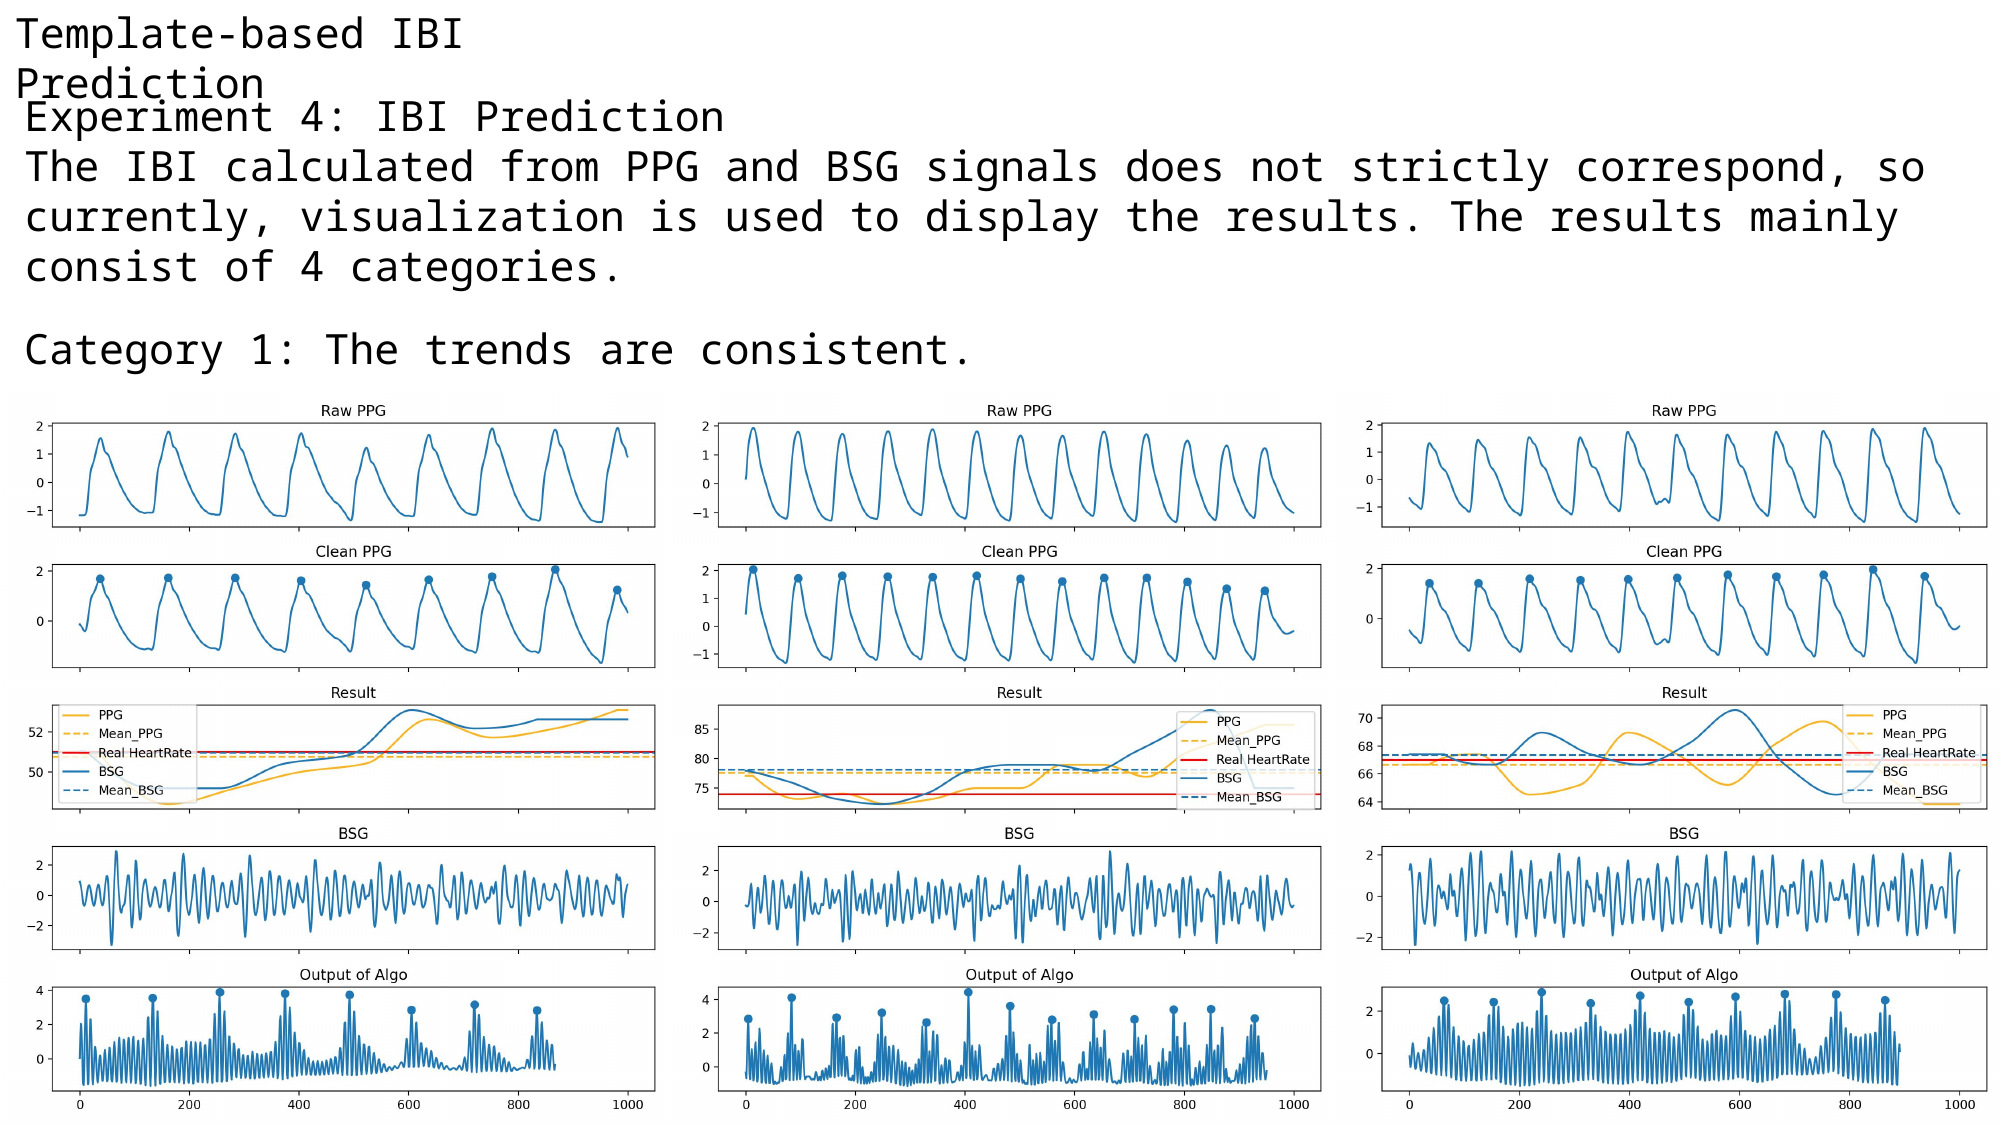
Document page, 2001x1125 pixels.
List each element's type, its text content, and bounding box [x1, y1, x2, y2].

text_box Template-based IBI Prediction [0, 0, 700, 115]
picture [0, 390, 2000, 1125]
text_box Experiment 4: IBI Prediction The IBI calculated from PPG and BSG signals does not strictly correspond, so currently, visualization is used to display the results. The results mainly consist of 4 categories. [9, 82, 1985, 297]
text_box Category 1: The trends are consistent. [9, 315, 1015, 381]
